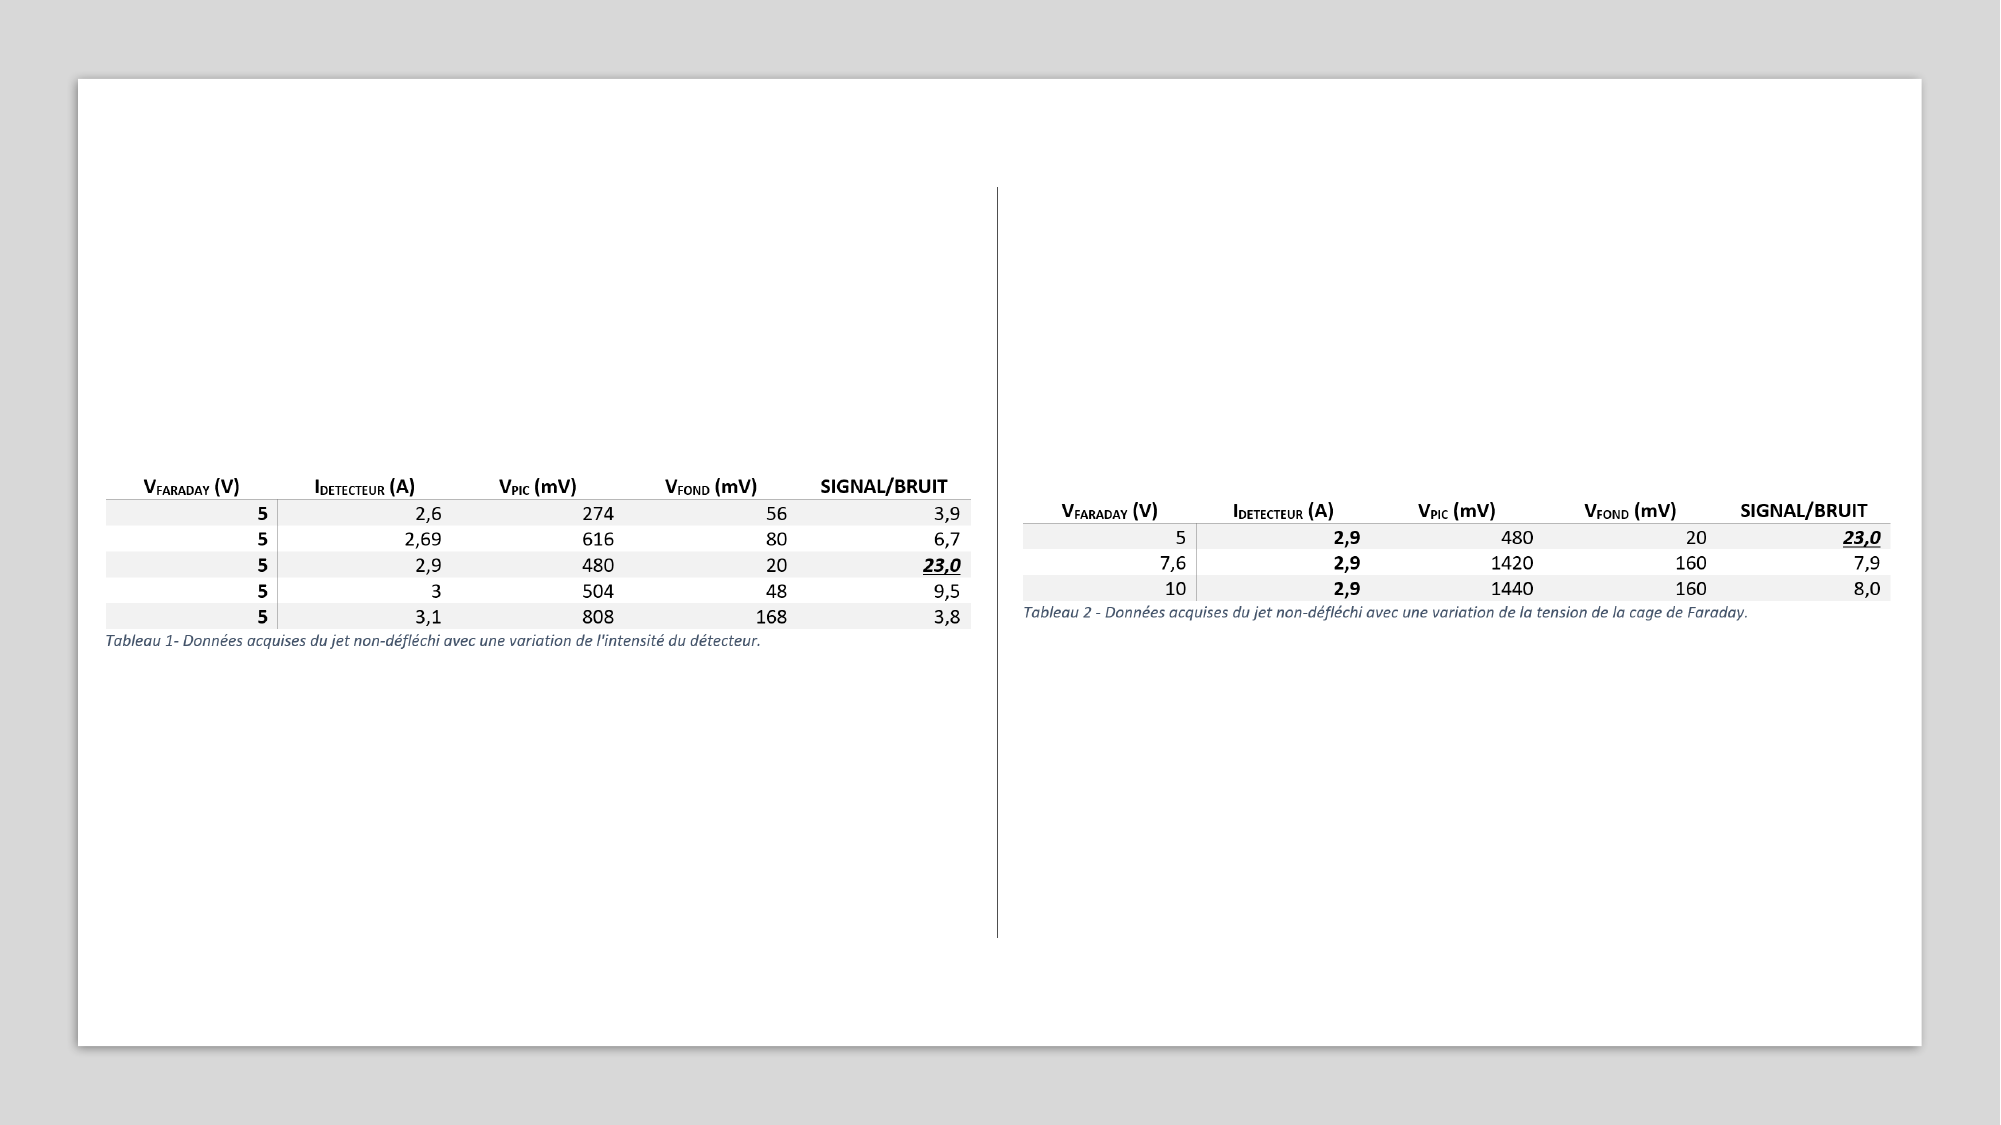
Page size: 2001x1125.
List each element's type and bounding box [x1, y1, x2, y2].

picture [1021, 499, 1891, 626]
picture [106, 473, 975, 652]
text_box [77, 78, 1923, 1047]
text_box [0, 0, 2000, 1125]
